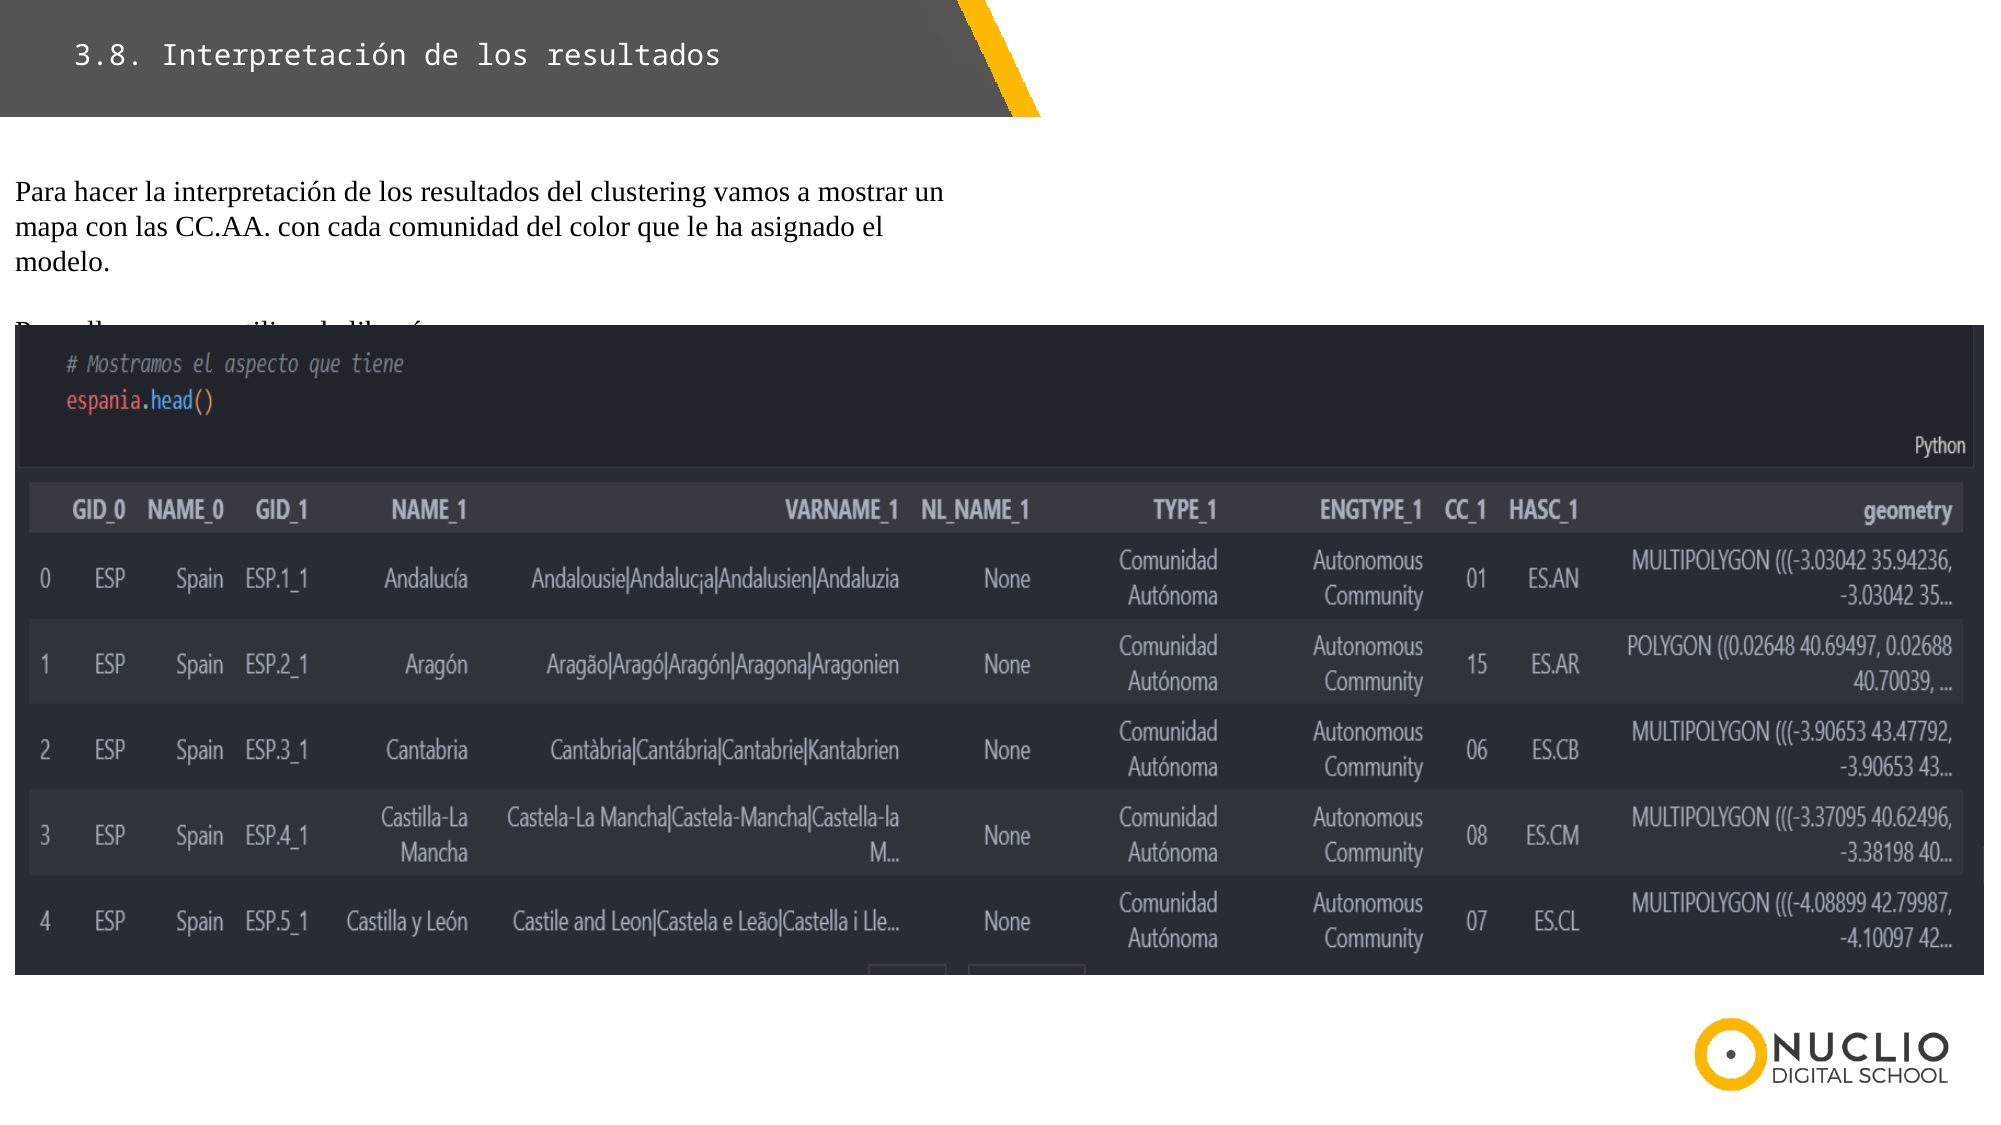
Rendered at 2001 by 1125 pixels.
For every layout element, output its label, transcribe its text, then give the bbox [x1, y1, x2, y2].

text_box Para hacer la interpretación de los resultados del clustering vamos a mostrar un mapa con las CC.AA. con cada comunidad del color que le ha asignado el modelo. Para ello vamos a utilizar la librería [0, 164, 1000, 355]
text_box 3.8. Interpretación de los resultados [41, 0, 1092, 155]
picture [15, 325, 1985, 975]
picture [0, 0, 1074, 120]
picture [1690, 1015, 1953, 1095]
